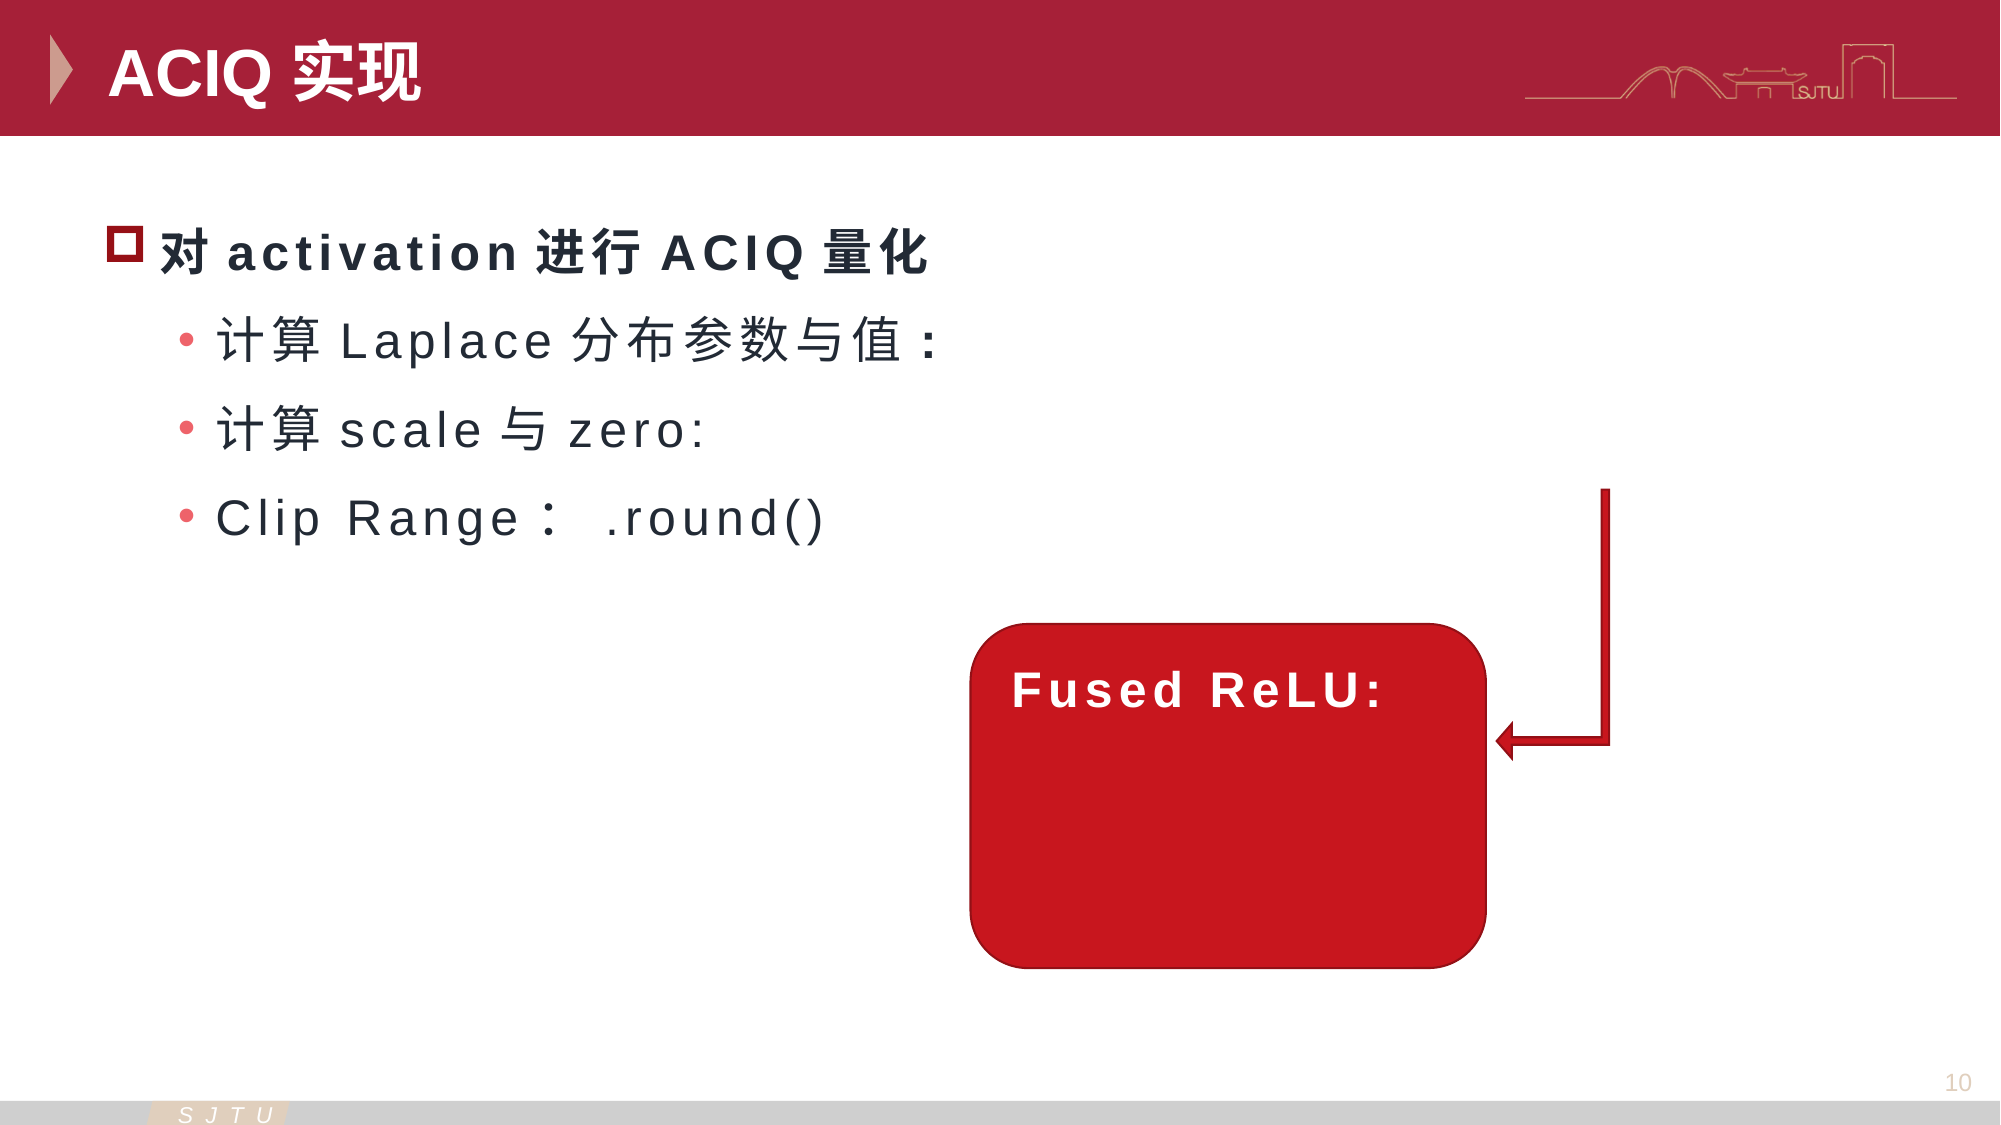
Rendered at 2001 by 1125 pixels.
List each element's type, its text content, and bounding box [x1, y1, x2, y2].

slide_number 10 [1817, 1053, 1988, 1110]
text_box [1513, 488, 1611, 746]
list ACIQ实现 [92, 20, 1696, 119]
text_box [970, 623, 1513, 969]
